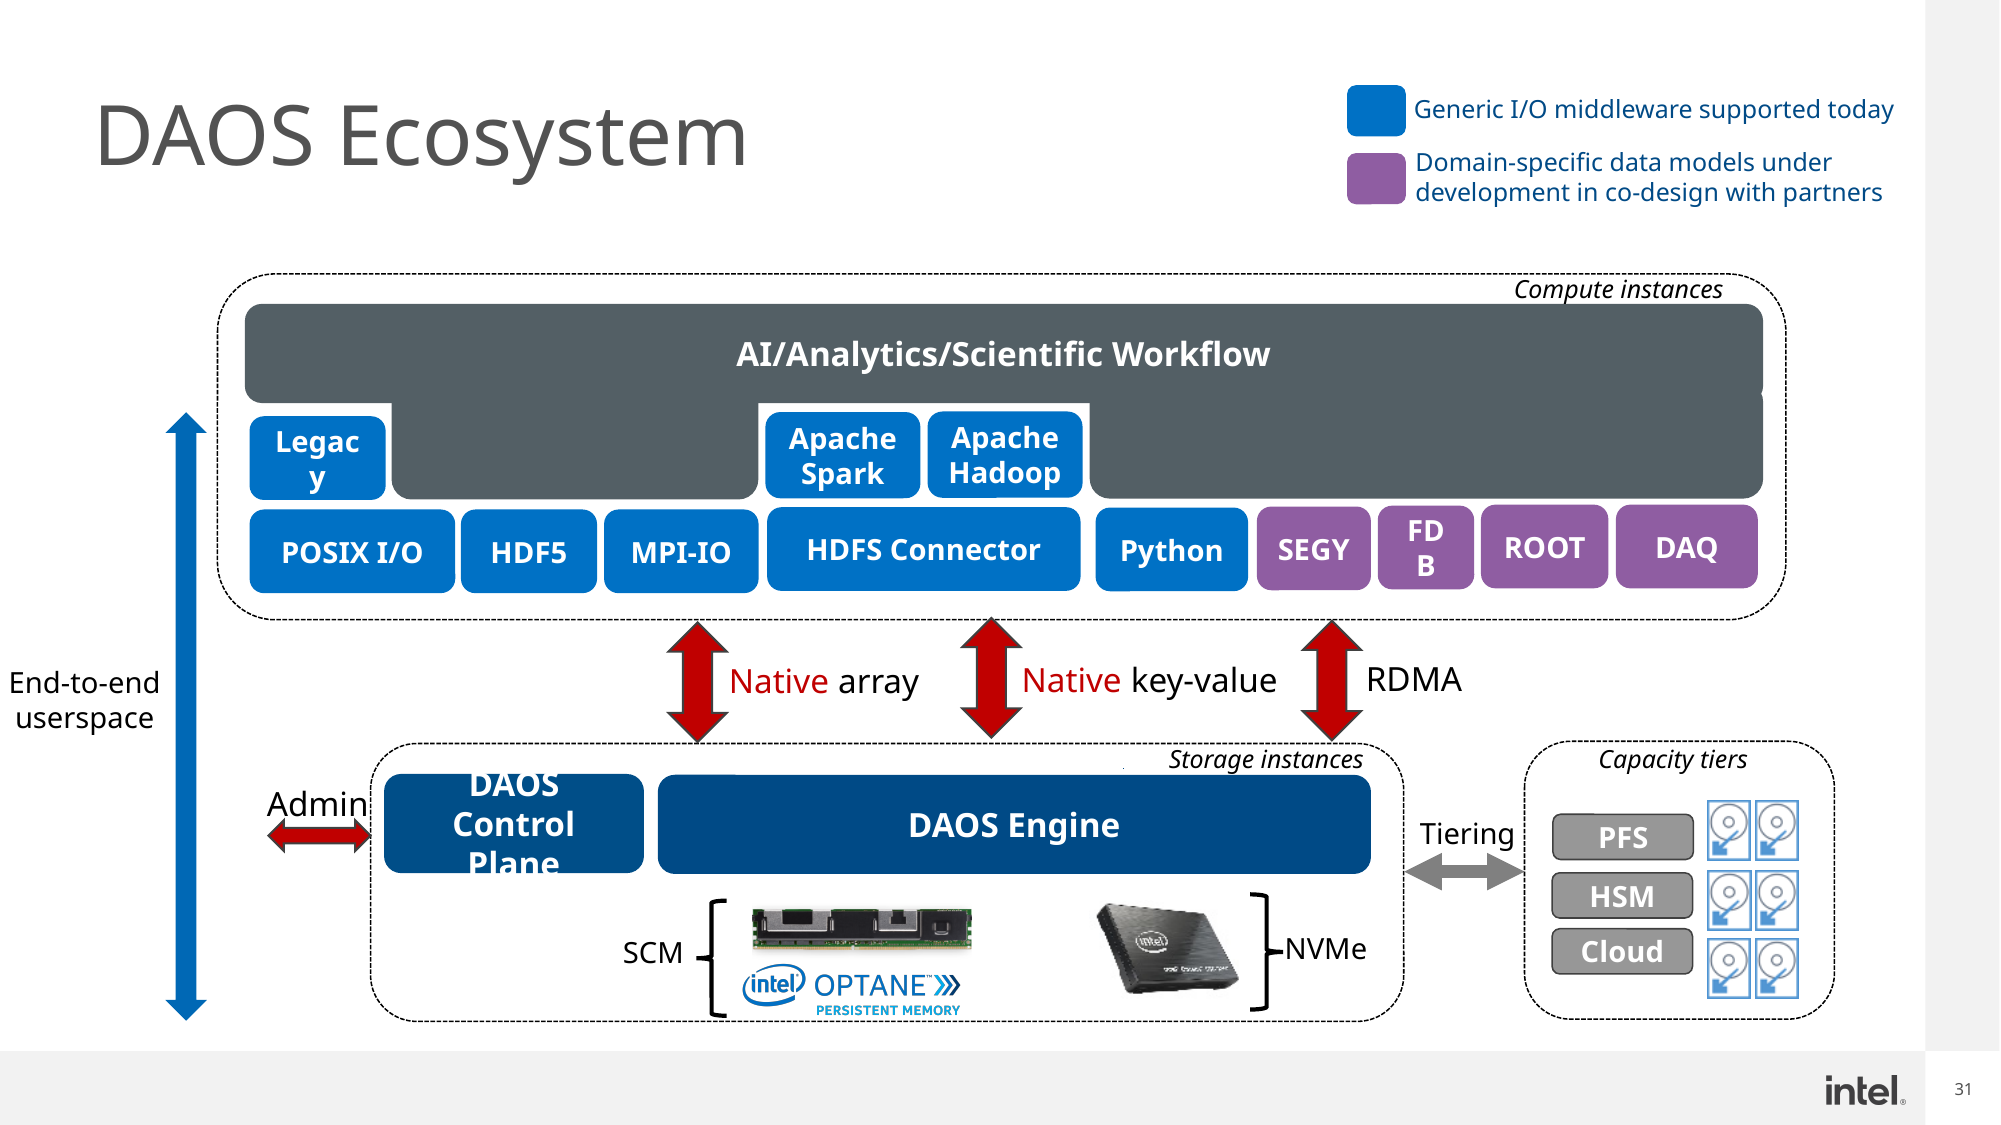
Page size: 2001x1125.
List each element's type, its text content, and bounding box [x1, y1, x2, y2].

text_box Admin [266, 783, 369, 824]
text_box DAOS Control Plane [384, 774, 644, 873]
text_box HSM [1552, 872, 1693, 919]
text_box SCM [622, 934, 658, 970]
text_box [668, 622, 727, 743]
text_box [658, 768, 1371, 1017]
text_box [165, 412, 207, 1021]
text_box RDMA [1365, 658, 1463, 699]
text_box Capacity tiers [1598, 743, 1749, 774]
picture [1754, 870, 1799, 932]
text_box [962, 618, 1021, 738]
text_box [370, 743, 1404, 1022]
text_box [245, 304, 1763, 593]
text_box Native key-value [1021, 659, 1278, 700]
text_box [1302, 620, 1362, 741]
text_box Tiering [1419, 815, 1516, 851]
text_box Compute instances [1513, 274, 1725, 304]
text_box PFS [1552, 814, 1694, 860]
text_box Storage instances [1168, 743, 1365, 768]
text_box Native array [729, 659, 920, 700]
picture [1826, 1075, 1906, 1105]
picture [1706, 800, 1751, 862]
picture [1755, 800, 1800, 862]
title DAOS Ecosystem [93, 93, 1901, 251]
picture [1707, 870, 1752, 932]
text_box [1347, 85, 1888, 207]
text_box End-to-end userspace [8, 664, 161, 735]
text_box [217, 273, 1786, 620]
text_box [268, 824, 371, 851]
picture [1755, 938, 1800, 1000]
picture [1706, 938, 1751, 1000]
text_box [1524, 741, 1835, 1020]
